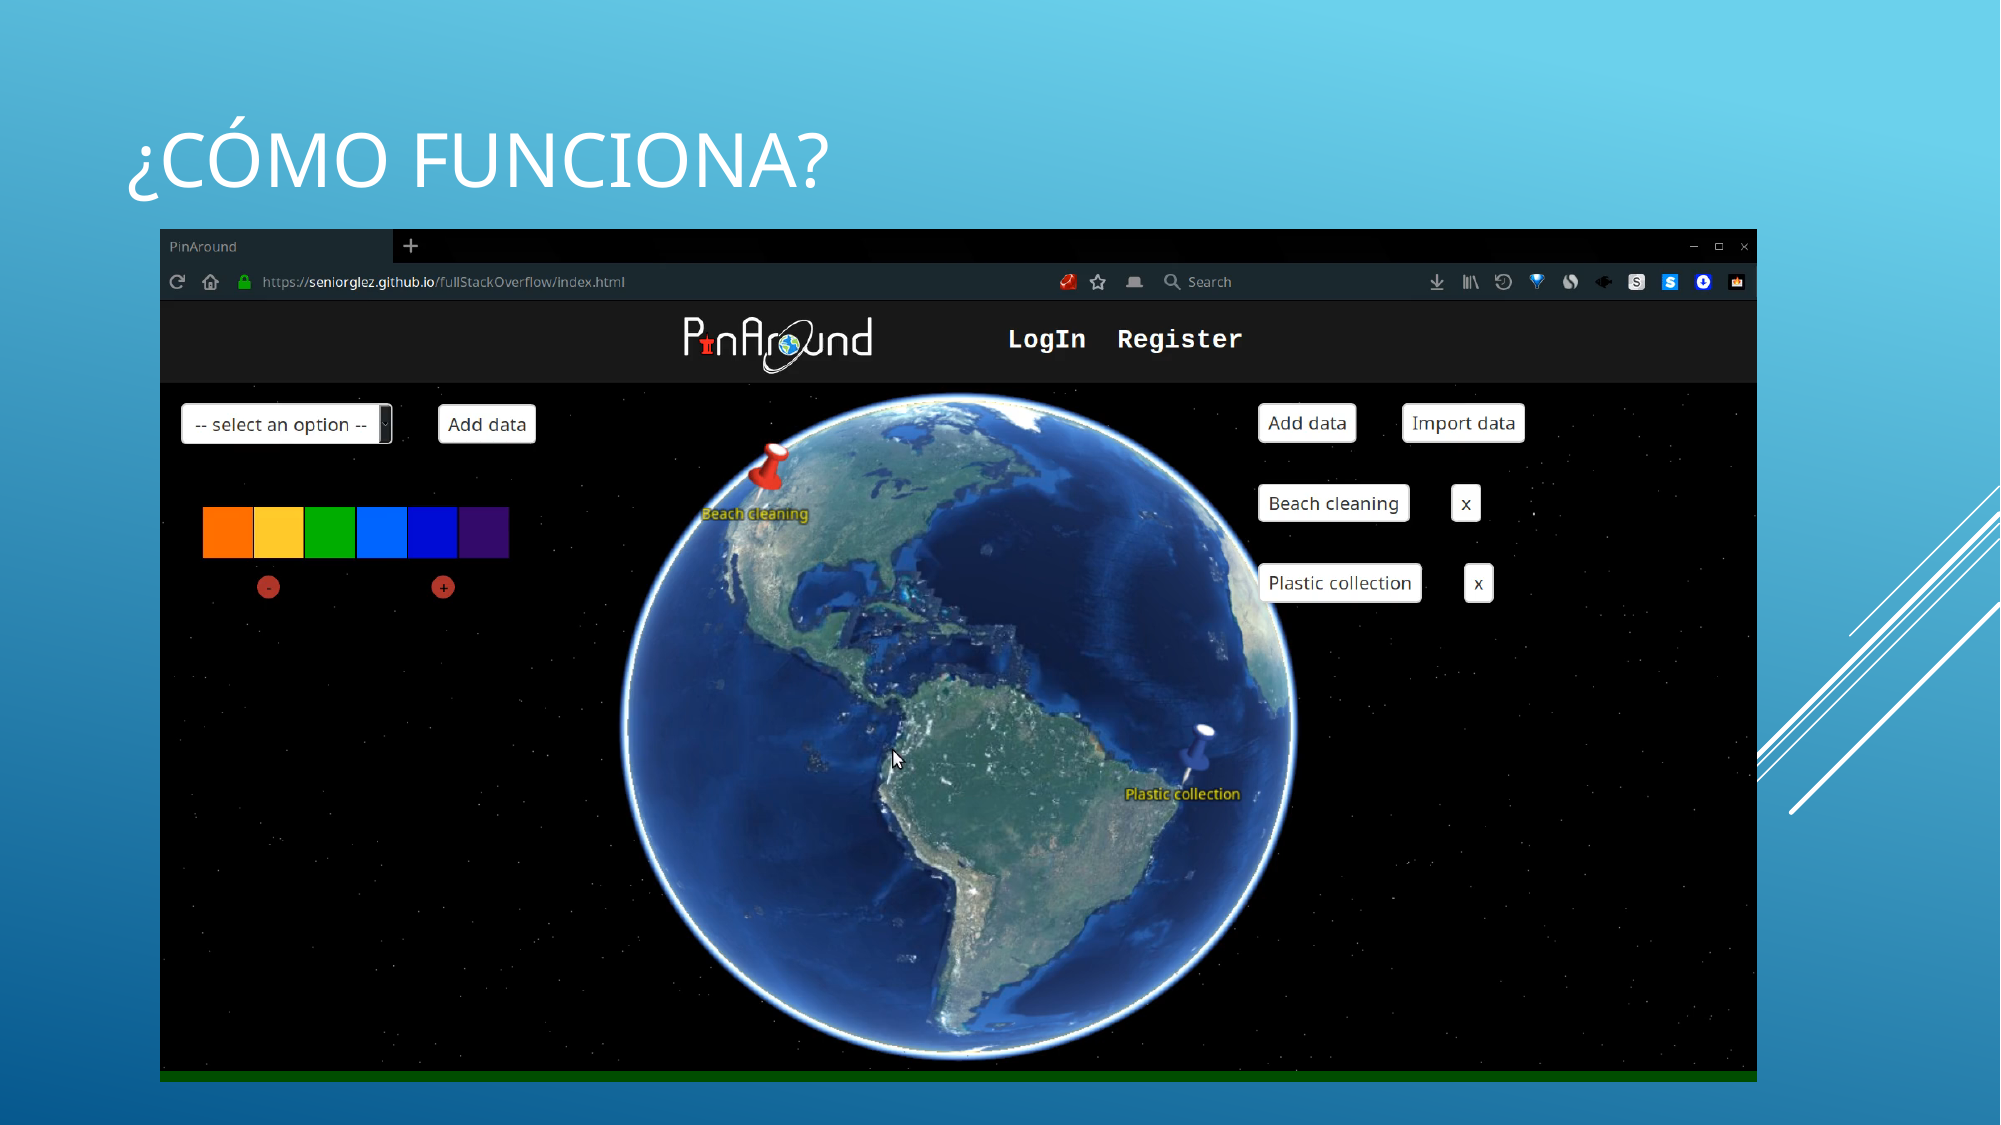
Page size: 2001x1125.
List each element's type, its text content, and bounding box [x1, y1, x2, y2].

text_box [159, 228, 1758, 1083]
title ¿Cómo funciona? [112, 33, 1805, 281]
